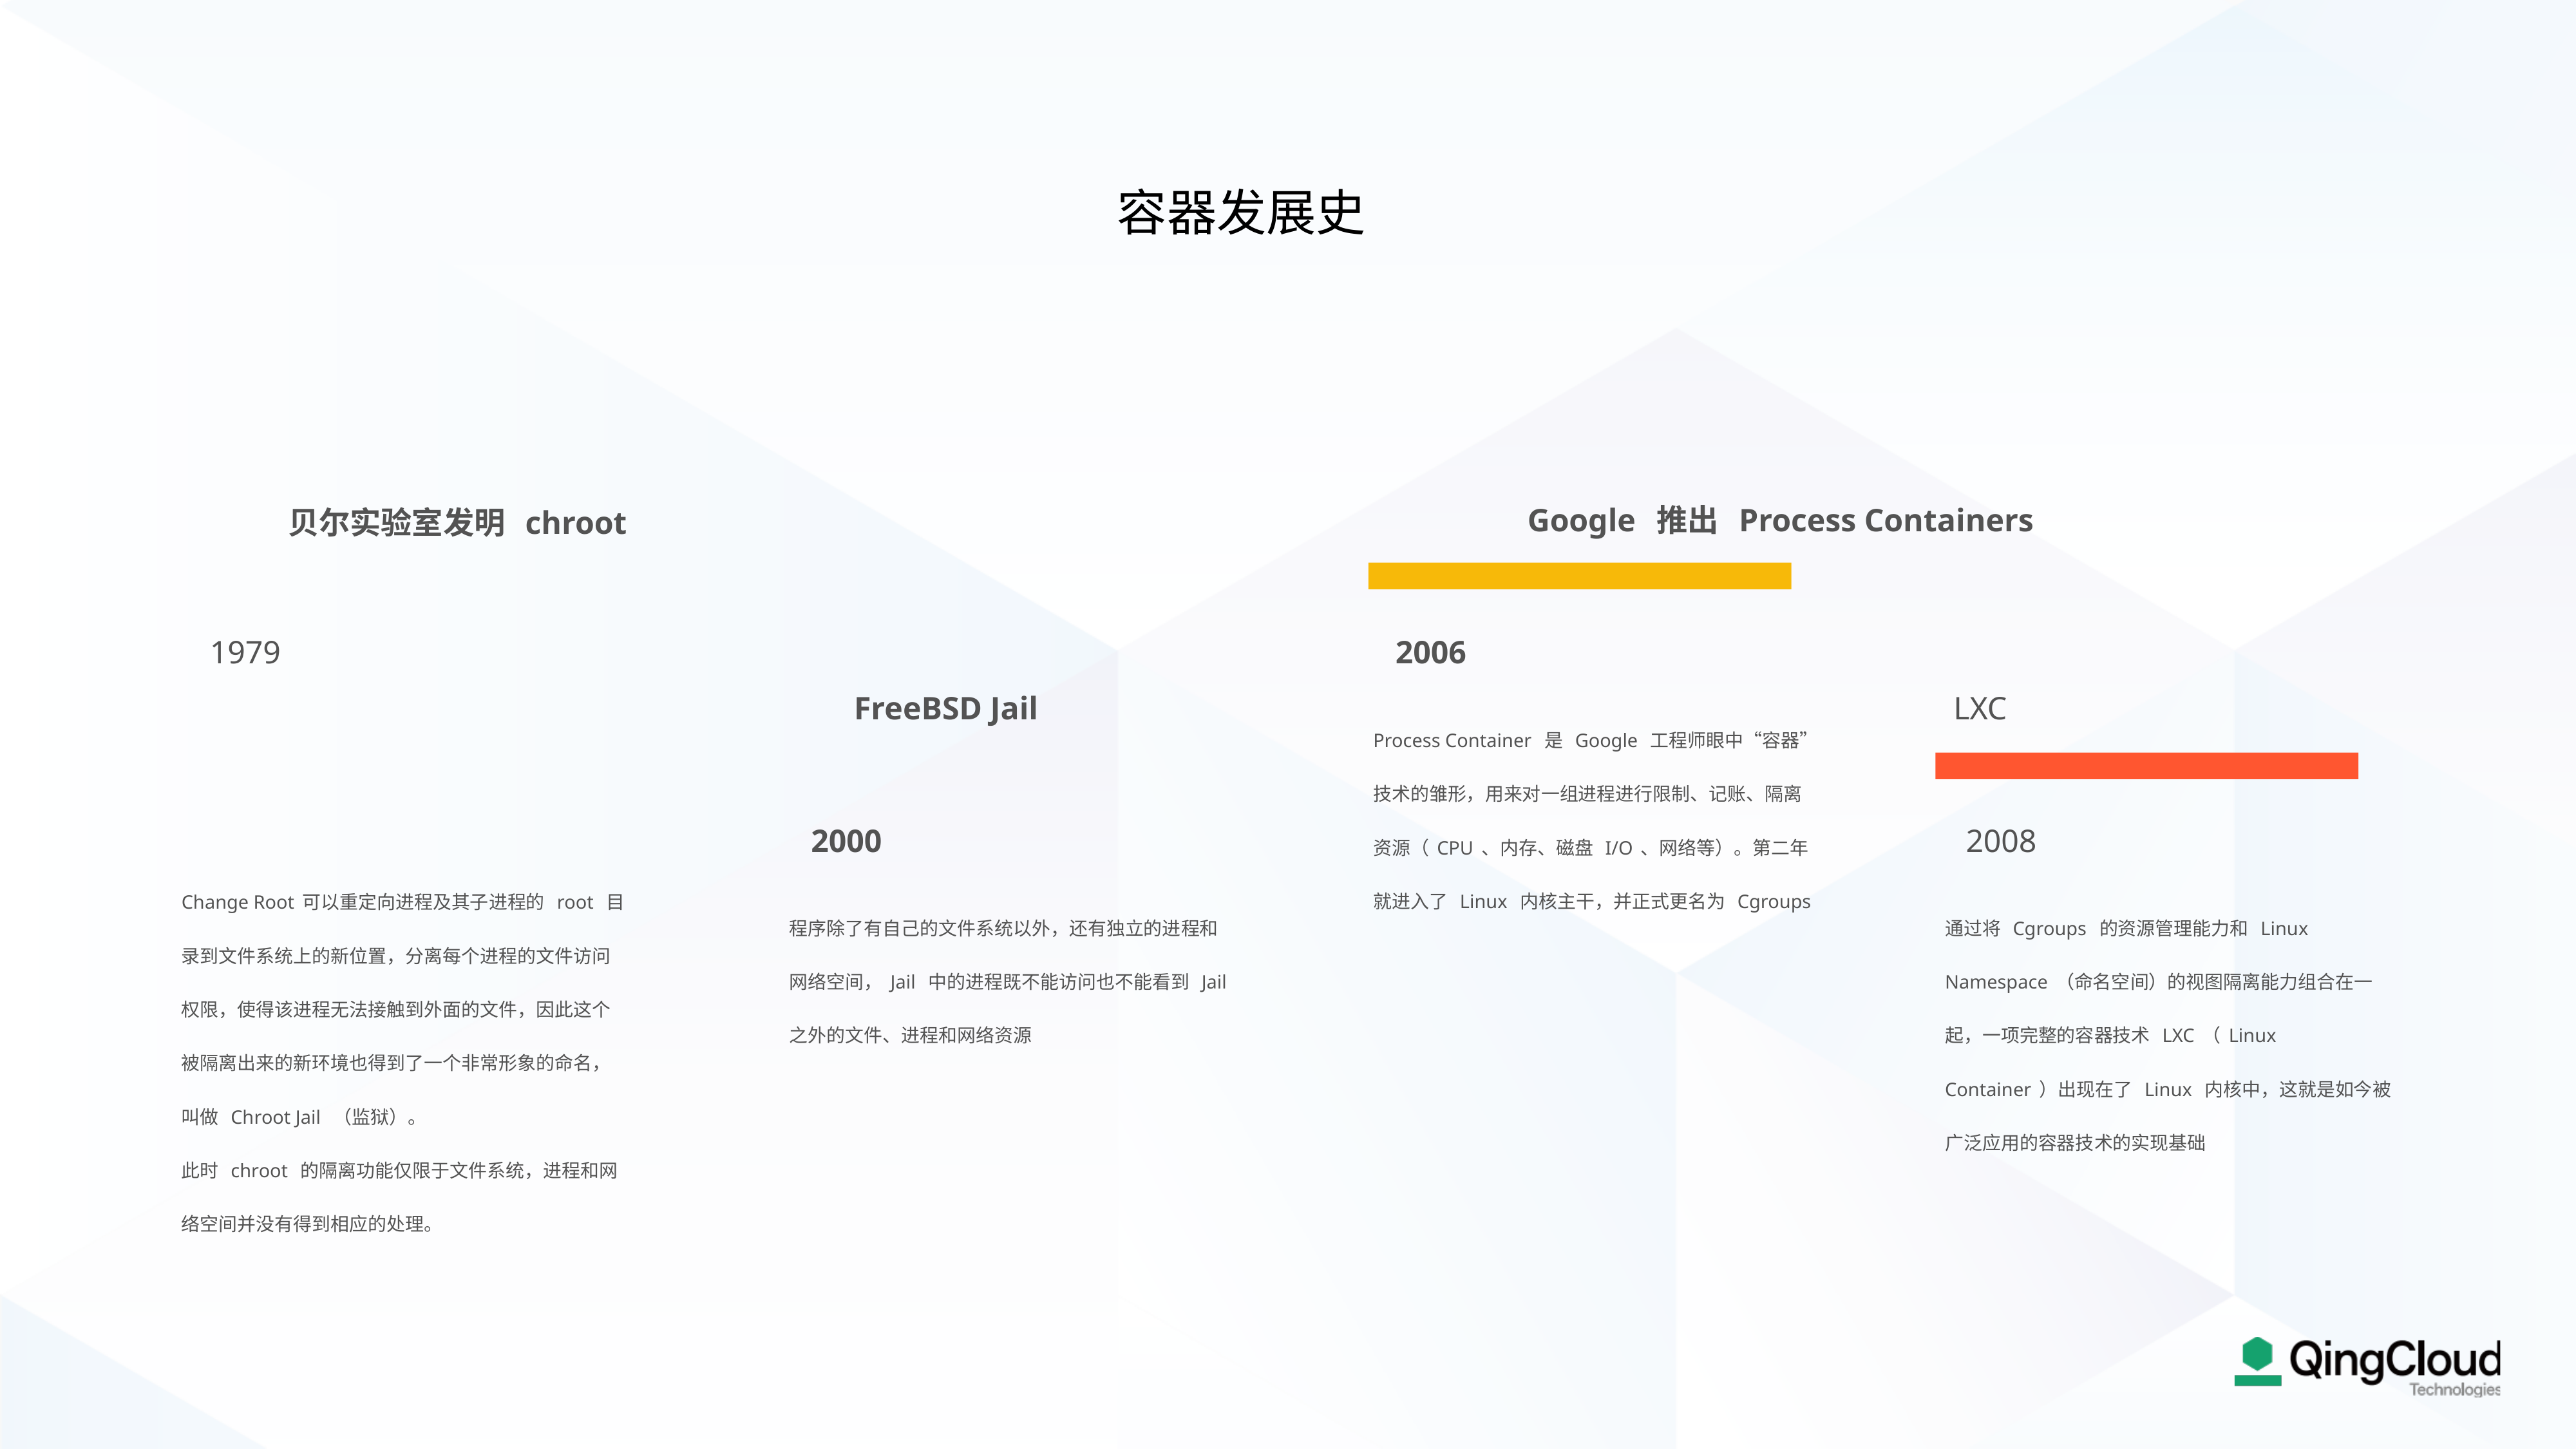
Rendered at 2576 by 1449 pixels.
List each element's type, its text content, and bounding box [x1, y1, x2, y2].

text_box [1368, 562, 1792, 590]
text_box 2006 [1390, 605, 1472, 679]
text_box 2000 [806, 793, 887, 868]
text_box [1935, 752, 2359, 779]
text_box 程序除了有自己的文件系统以外，还有独立的进程和网络空间，Jail 中的进程既不能访问也不能看到 Jail 之外的文件、进程和网络资源 [784, 883, 1242, 1054]
text_box 通过将 Cgroups 的资源管理能力和 Linux Namespace（命名空间）的视图隔离能力组合在一起，一项完整的容器技术 LXC（Linux Container）出现在了 Linux 内核中，这就是如今被广泛应用的容器技术的实现基础 [1940, 883, 2398, 1161]
text_box Change Root可以重定向进程及其子进程的 root 目录到文件系统上的新位置，分离每个进程的文件访问权限，使得该进程无法接触到外面的文件，因此这个被隔离出来的新环境也得到了一个非常形象的命名，叫做 Chroot Jail （监狱）。 此时 chroot 的隔离功能仅限于文件系统，进程和网络空间并没有得到相应的处理。 [176, 857, 634, 1296]
text_box Google 推出 Process Containers [1522, 473, 2040, 547]
text_box 容器发展史 [1112, 140, 1371, 253]
text_box 2008 [1960, 793, 2042, 868]
text_box FreeBSD Jail [849, 661, 1044, 735]
text_box Process Container 是 Google 工程师眼中“容器”技术的雏形，用来对一组进程进行限制、记账、隔离资源（CPU、内存、磁盘 I/O、网络等）。第二年就进入了 Linux 内核主干，并正式更名为 Cgroups [1368, 695, 1826, 920]
text_box 1979 [205, 605, 286, 679]
text_box 贝尔实验室发明 chroot [283, 475, 632, 679]
text_box LXC [1948, 661, 2012, 735]
